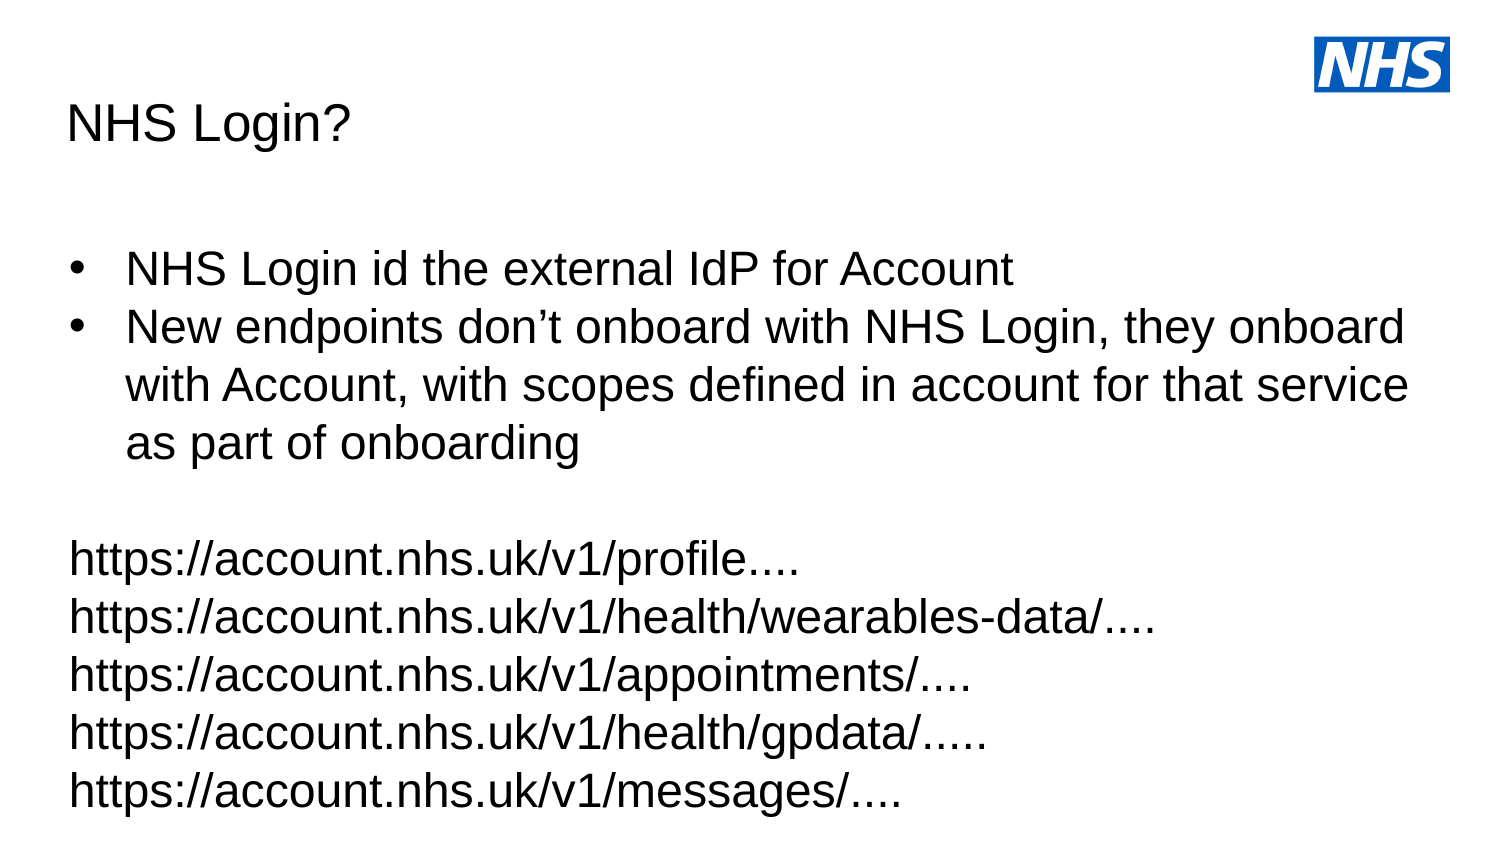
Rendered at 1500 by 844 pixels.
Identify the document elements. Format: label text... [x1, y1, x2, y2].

title NHS Login? [51, 72, 1449, 167]
text_box NHS Login id the external IdP for Account New endpoints don’t onboard with NHS Login, they onboard with Account, with scopes defined in account for that service as part of onboarding https://account.nhs.uk/v1/profile.... https://account.nhs.uk/v1/health/wearables-data/.... https://account.nhs.uk/v1/appointments/.... https://account.nhs.uk/v1/health/gpdata/..... https://account.nhs.uk/v1/messages/.... [54, 222, 1452, 811]
picture [1312, 33, 1453, 95]
